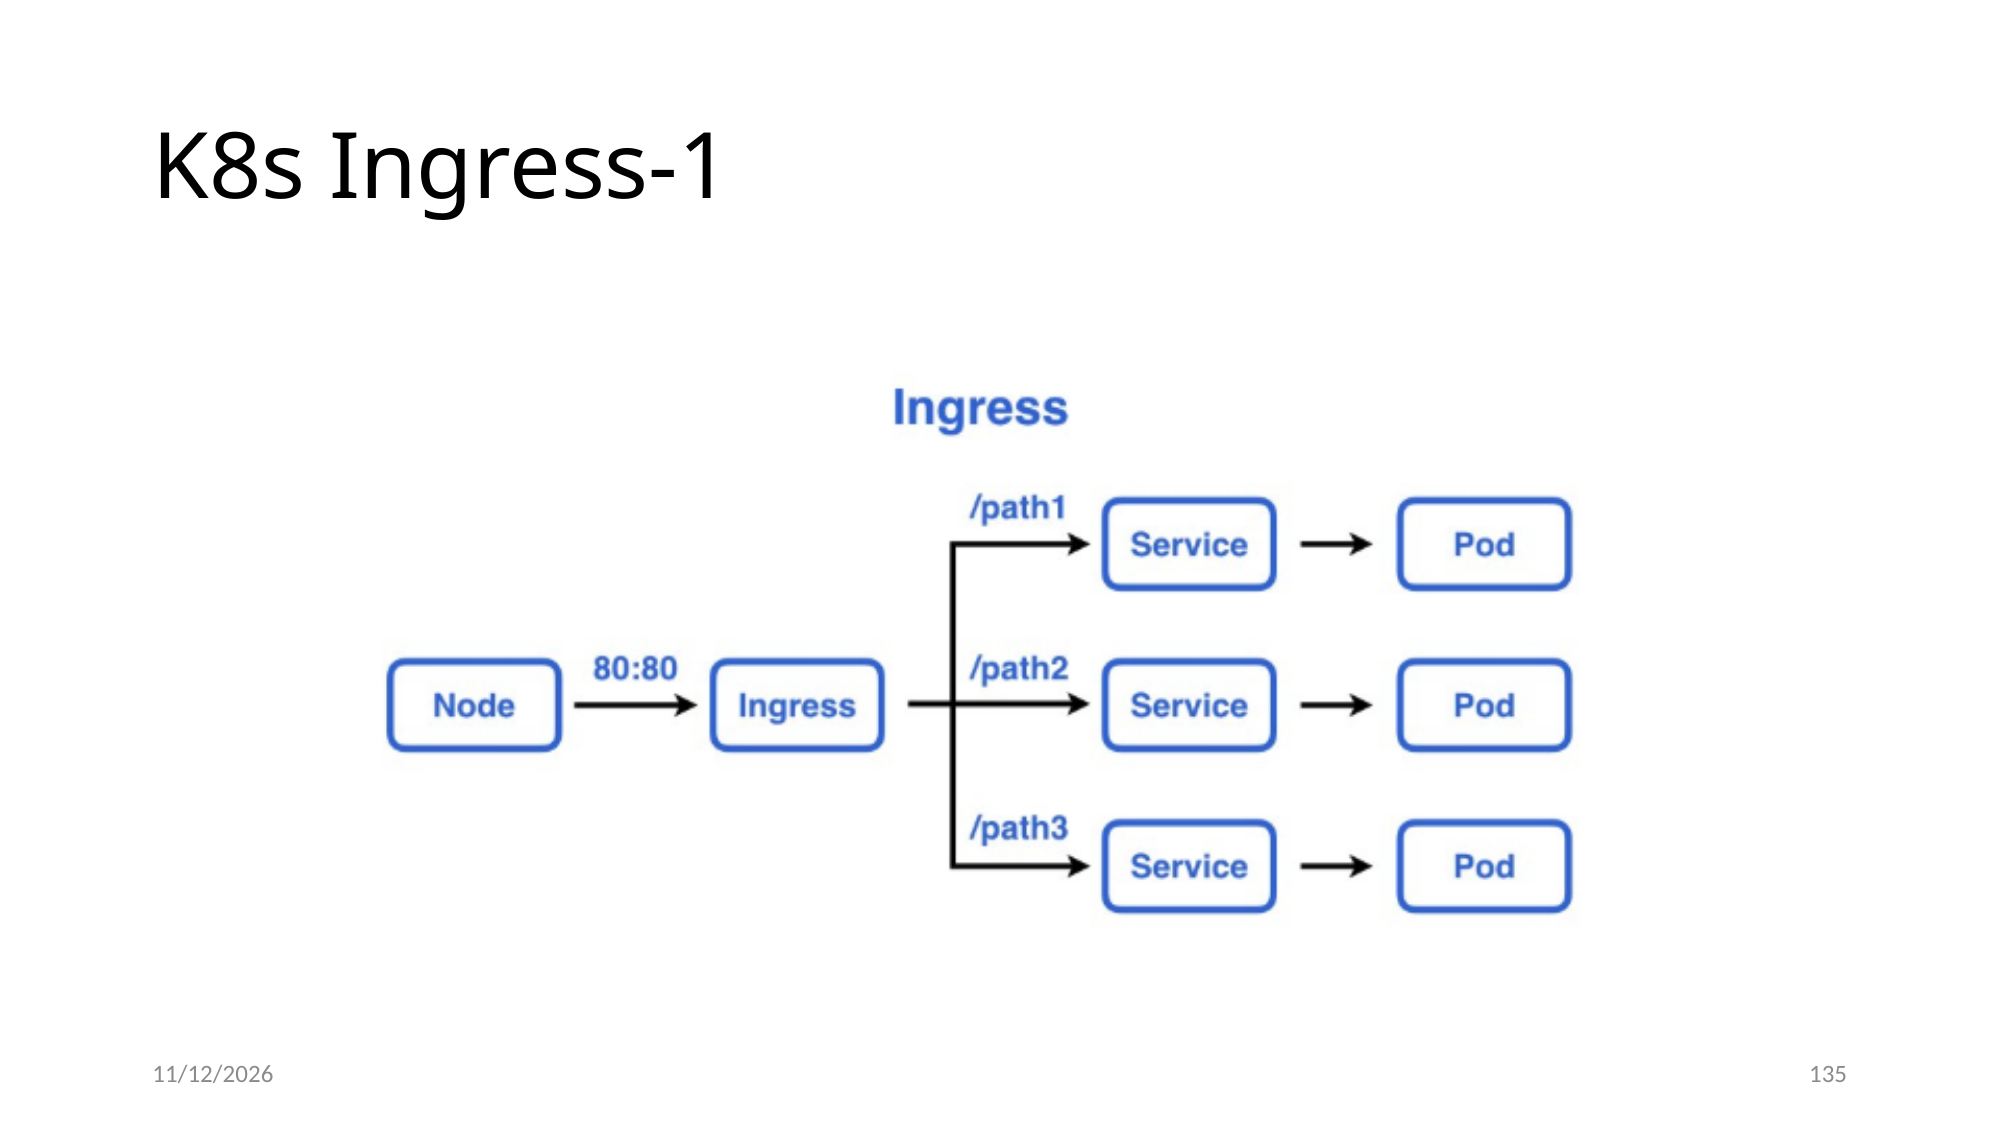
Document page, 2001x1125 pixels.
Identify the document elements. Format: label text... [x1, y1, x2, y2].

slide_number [137, 1042, 588, 1103]
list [360, 362, 1640, 951]
slide_number 135 [1412, 1042, 1863, 1103]
title K8s Ingress-1 [137, 59, 1863, 278]
